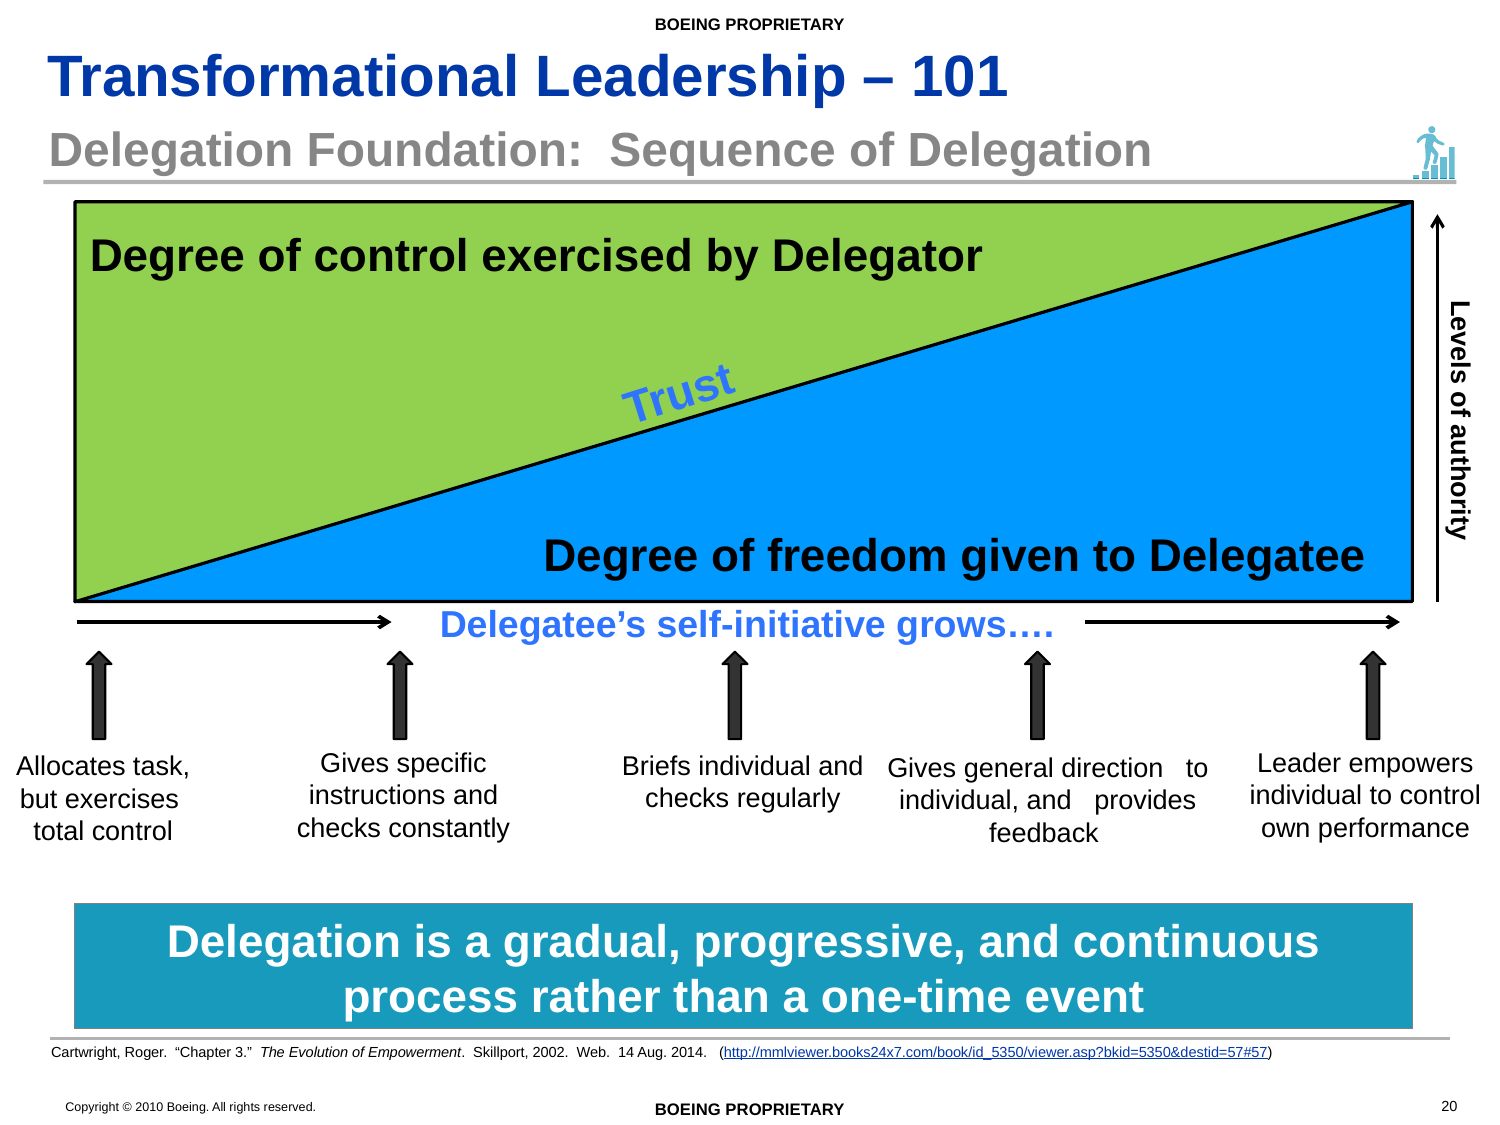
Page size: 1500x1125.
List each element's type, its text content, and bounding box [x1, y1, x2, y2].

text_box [76, 592, 1401, 654]
text_box [722, 661, 748, 740]
text_box Gives specific instructions and checks constantly [280, 738, 527, 851]
text_box [75, 201, 1413, 591]
text_box [1025, 661, 1051, 740]
text_box [1360, 661, 1386, 740]
text_box [387, 661, 413, 740]
text_box [86, 661, 112, 740]
text_box Degree of freedom given to Delegatee [528, 518, 1425, 589]
text_box Leader empowers individual to control own performance [1221, 738, 1500, 851]
text_box Gives general direction to individual, and provides feedback [871, 742, 1224, 855]
slide_number 20 [1048, 1087, 1459, 1124]
text_box Briefs individual and checks regularly [599, 740, 886, 821]
text_box Levels of authority [1441, 276, 1486, 565]
text_box Trust [599, 325, 791, 446]
text_box Degree of control exercised by Delegator [74, 218, 1024, 289]
text_box [118, 202, 1413, 602]
text_box Allocates task, but exercises total control [0, 741, 211, 854]
text_box Delegation is a gradual, progressive, and continuous process rather than a one-time event [74, 903, 1413, 1029]
text_box Cartwright, Roger. “Chapter 3.” The Evolution of Empowerment. Skillport, 2002. Web. 14 Aug. 2014. (http://mmlviewer.books24x7.com/book/id_5350/viewer.asp?bkid=5350&destid=57#57) [35, 1034, 1472, 1068]
title Delegation Foundation: Sequence of Delegation [0, 105, 1500, 180]
